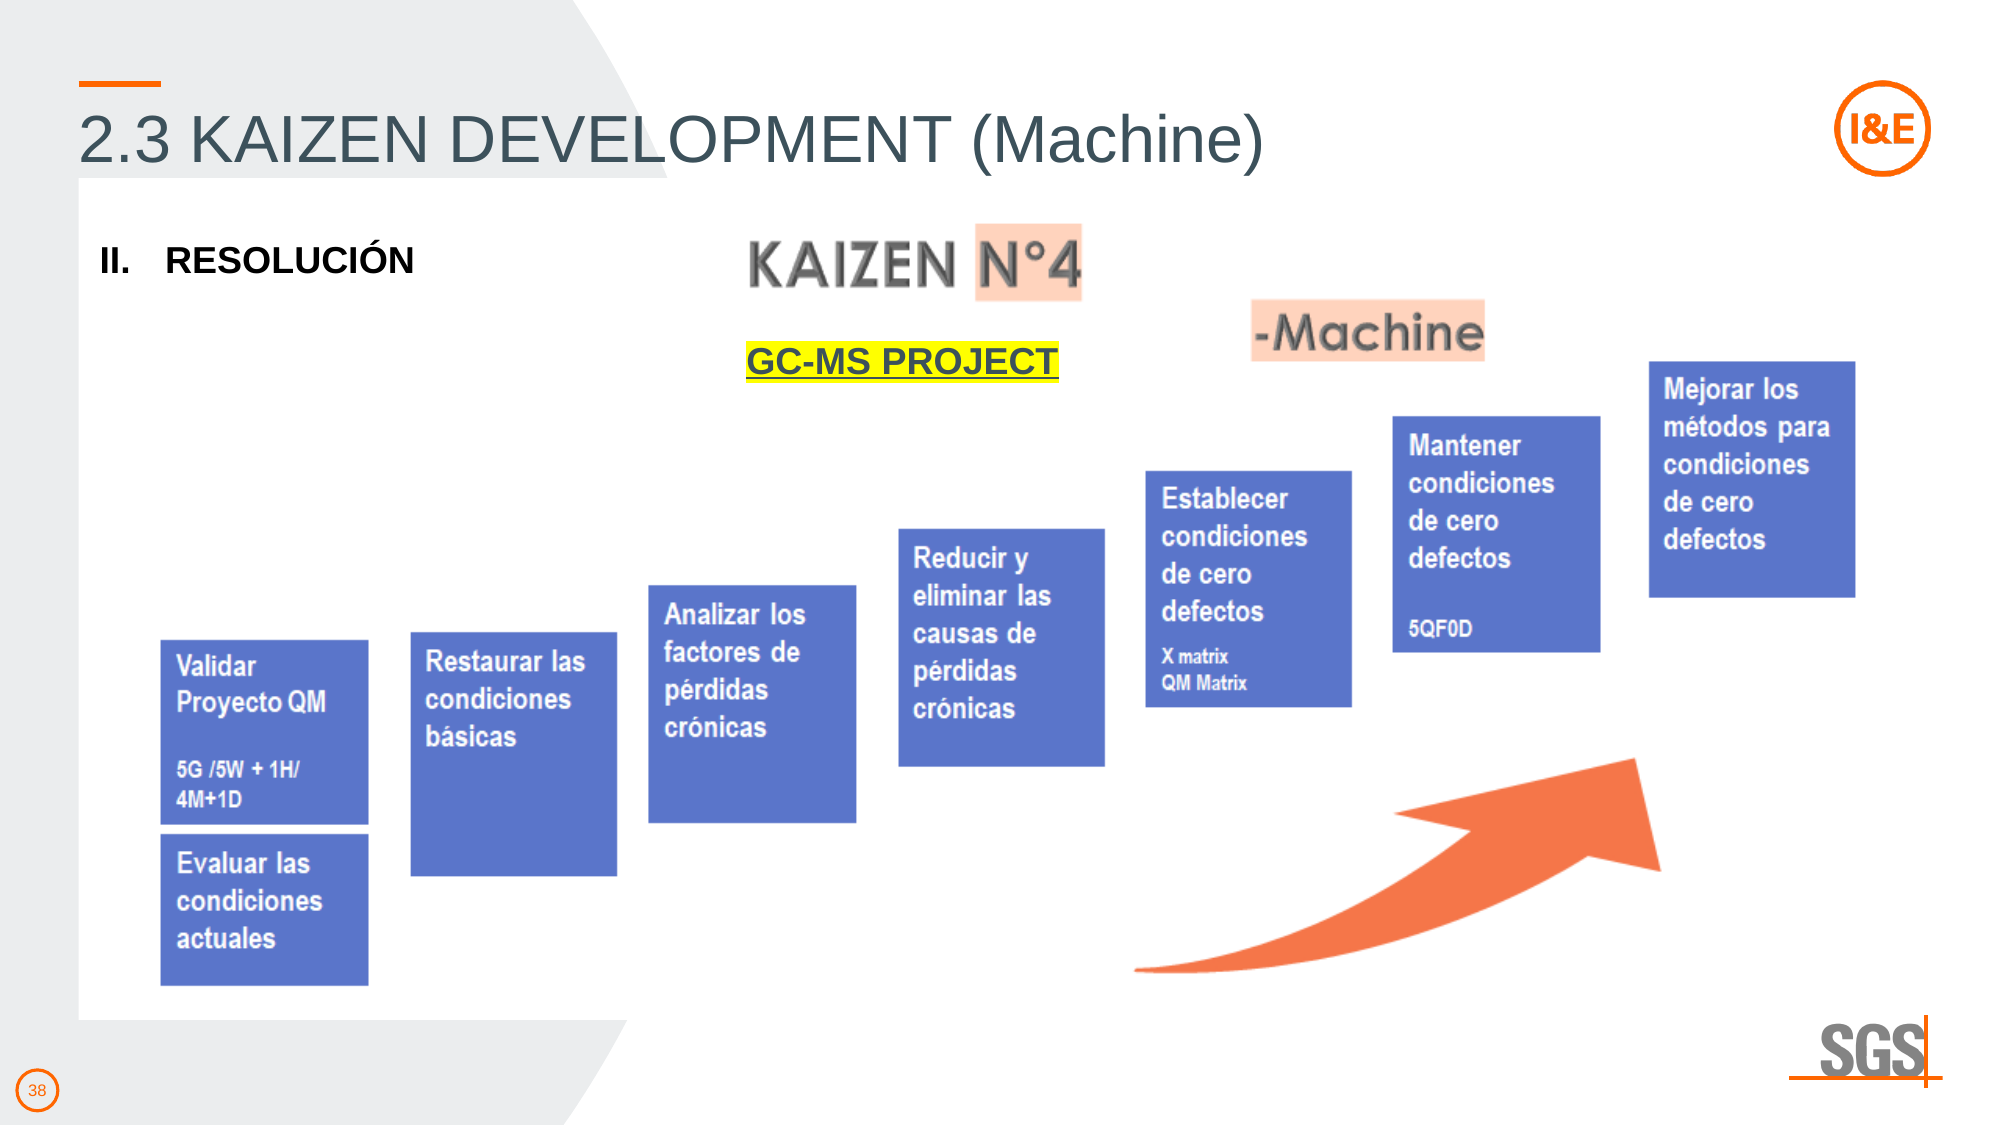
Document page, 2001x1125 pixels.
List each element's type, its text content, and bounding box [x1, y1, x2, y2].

picture [78, 80, 1931, 1020]
title 2.3 KAIZEN DEVELOPMENT (Machine) [78, 105, 1750, 177]
